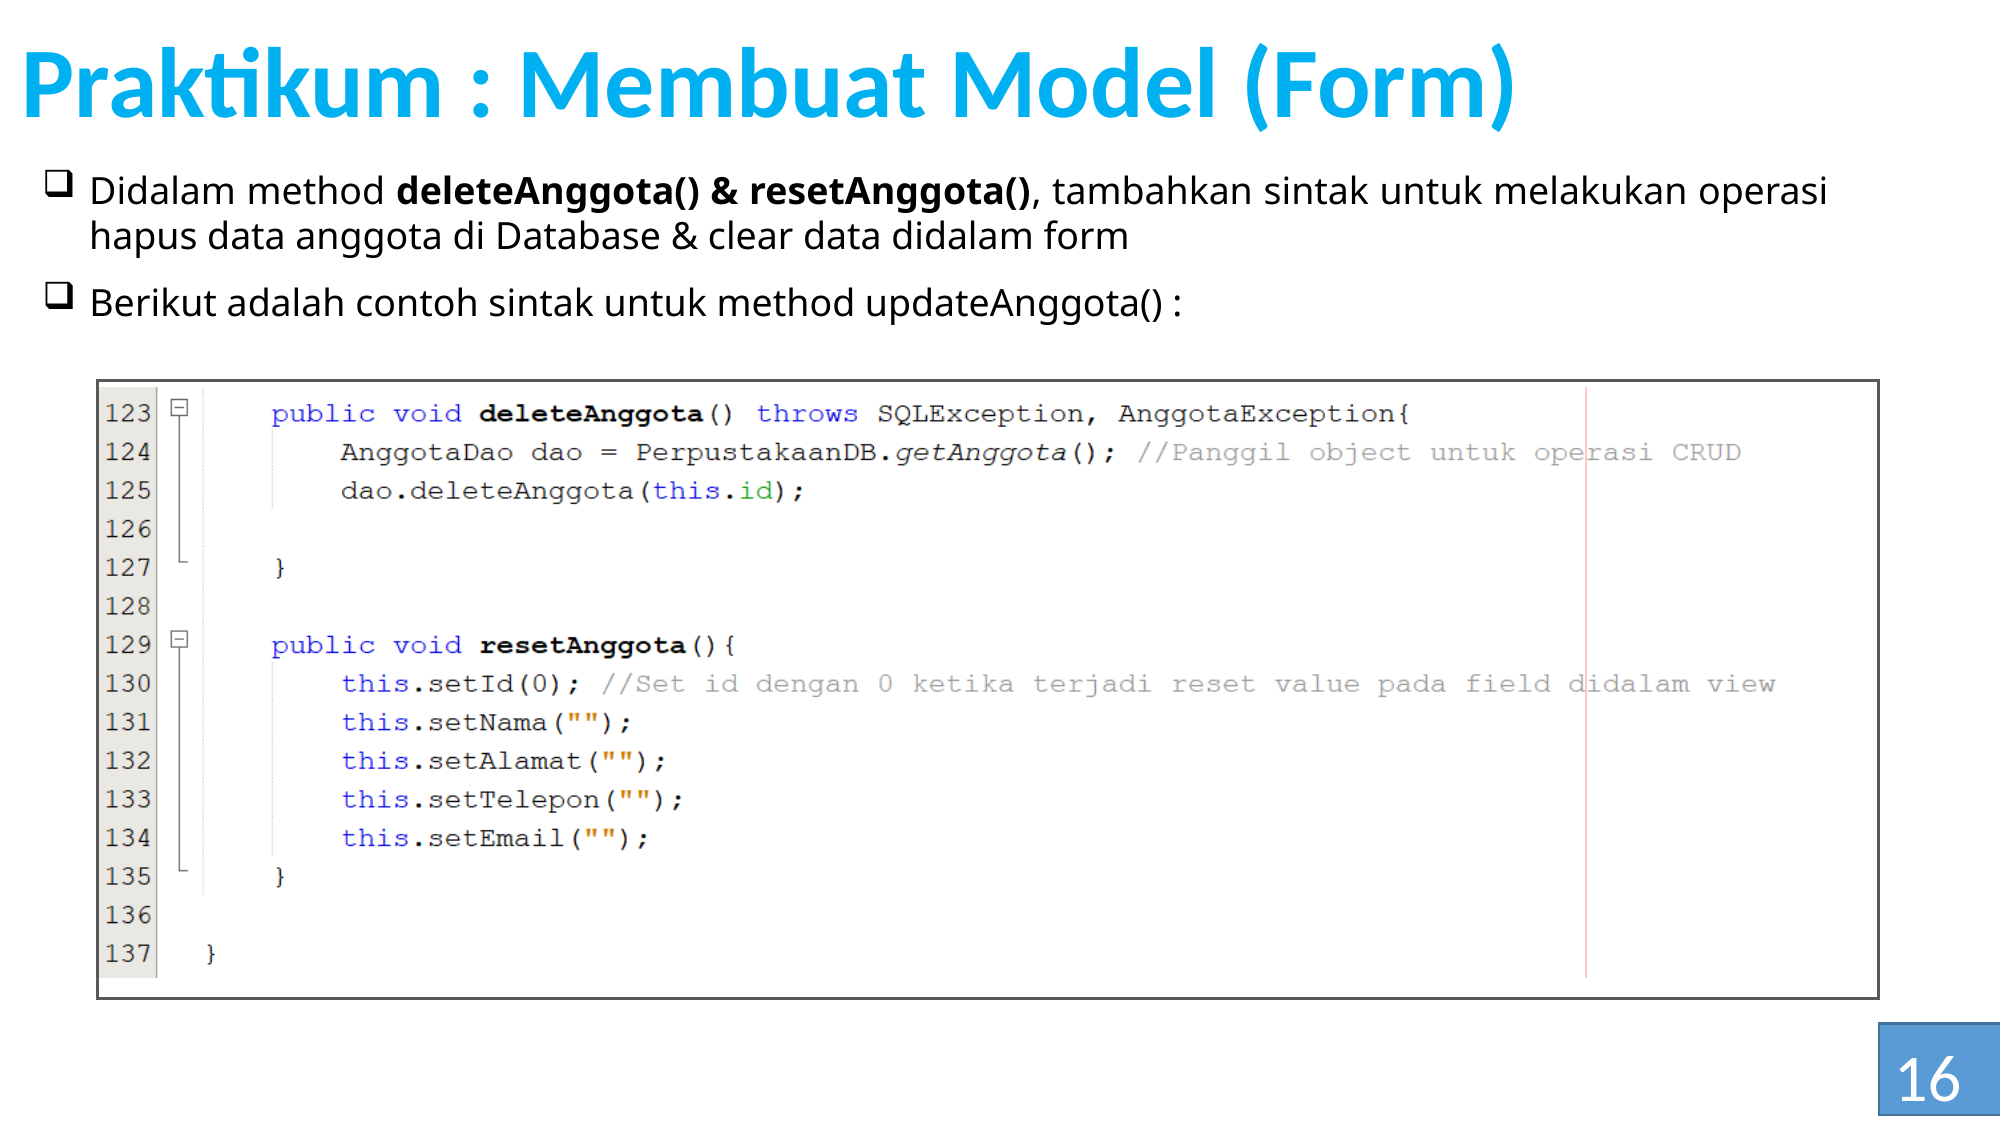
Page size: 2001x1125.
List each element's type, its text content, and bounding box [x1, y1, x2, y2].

text_box Praktikum : Membuat Model (Form) [6, 10, 1939, 146]
picture [99, 387, 1817, 978]
text_box 16 [1878, 1027, 2000, 1122]
text_box [1878, 1022, 2000, 1027]
text_box Didalam method deleteAnggota() & resetAnggota(), tambahkan sintak untuk melakukan operasi hapus data anggota di Database & clear data didalam form [27, 151, 1844, 263]
text_box [96, 379, 1880, 999]
text_box Berikut adalah contoh sintak untuk method updateAnggota() : [27, 263, 1879, 349]
